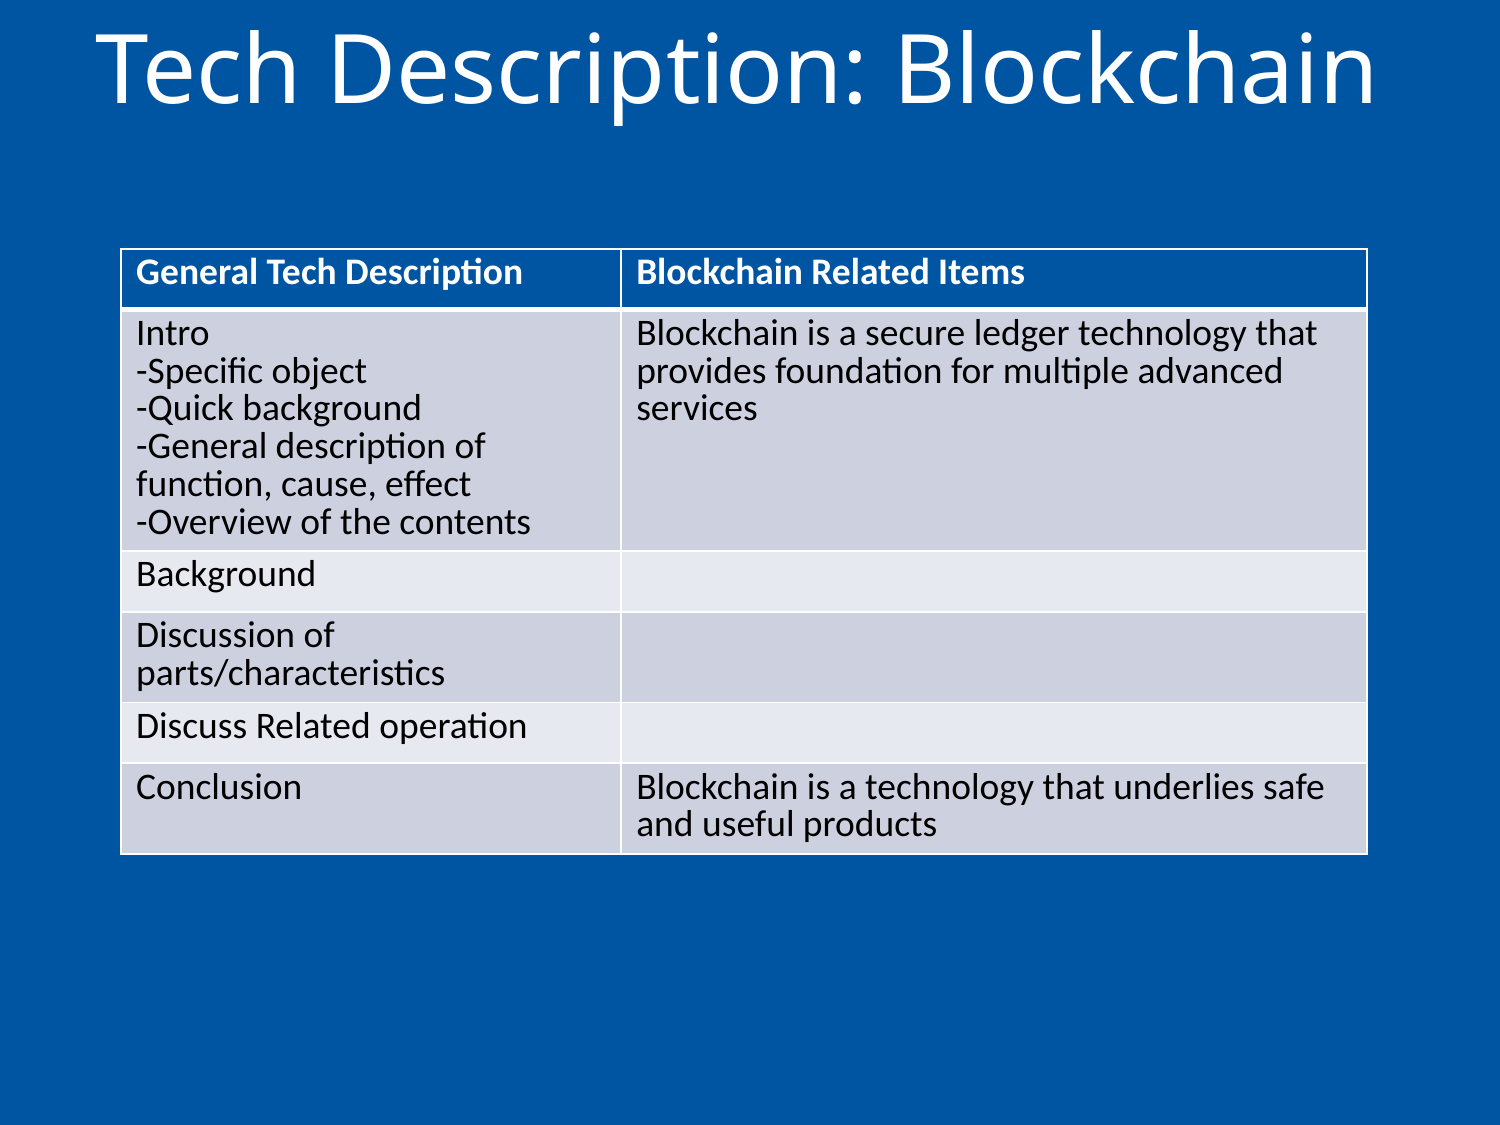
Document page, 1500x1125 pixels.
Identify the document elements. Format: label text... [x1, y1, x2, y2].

table_cell Intro -Specific object -Quick background -General description of function, cause, effect -Overview of the contents [122, 312, 620, 550]
table_cell Background [122, 552, 620, 611]
table_cell Blockchain is a technology that underlies safe and useful products [622, 764, 1366, 853]
table_cell Discuss Related operation [122, 703, 620, 762]
table_cell [622, 613, 1366, 702]
table_header General Tech Description [122, 250, 620, 307]
table_cell Blockchain is a secure ledger technology that provides foundation for multiple advanced services [622, 312, 1366, 550]
table_cell [622, 703, 1366, 762]
table_cell [622, 552, 1366, 611]
table_header Blockchain Related Items [622, 250, 1366, 307]
title Tech Description: Blockchain [80, 0, 1417, 146]
table_cell Discussion of parts/characteristics [122, 613, 620, 702]
table_cell Conclusion [122, 764, 620, 853]
